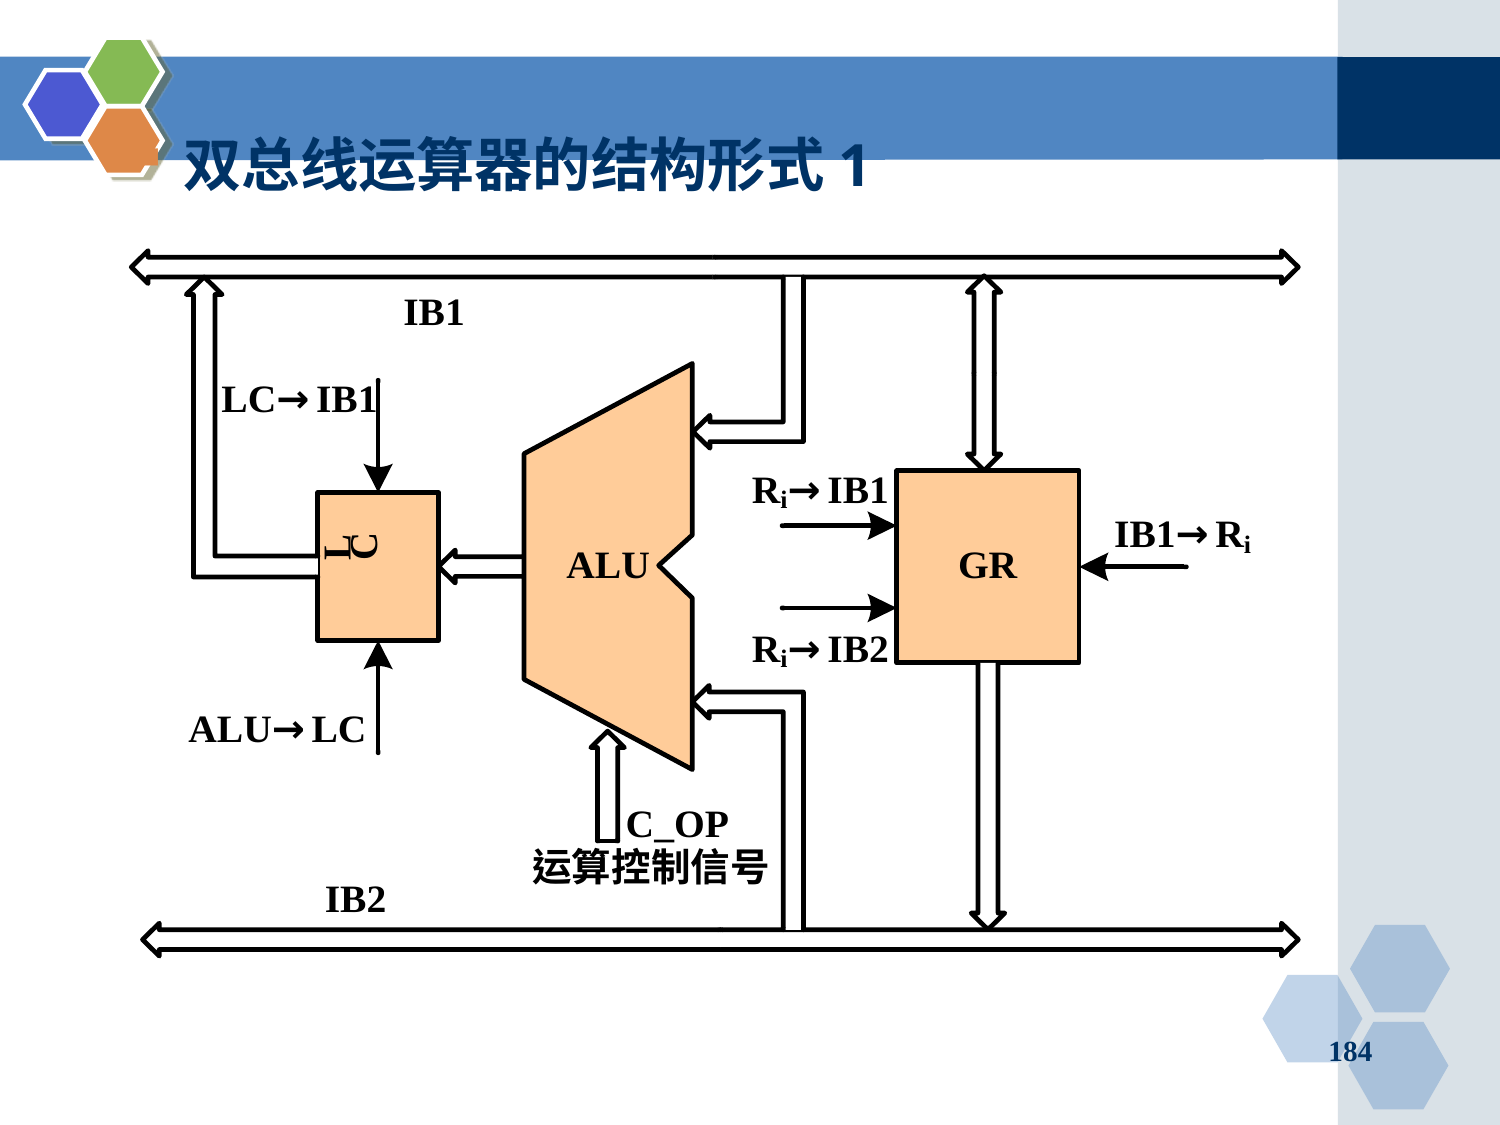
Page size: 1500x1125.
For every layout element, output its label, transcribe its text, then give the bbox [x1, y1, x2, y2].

slide_number 184 [1074, 1024, 1388, 1101]
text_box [123, 243, 1318, 964]
list 双总线运算器的结构形式1 [46, 128, 1449, 319]
